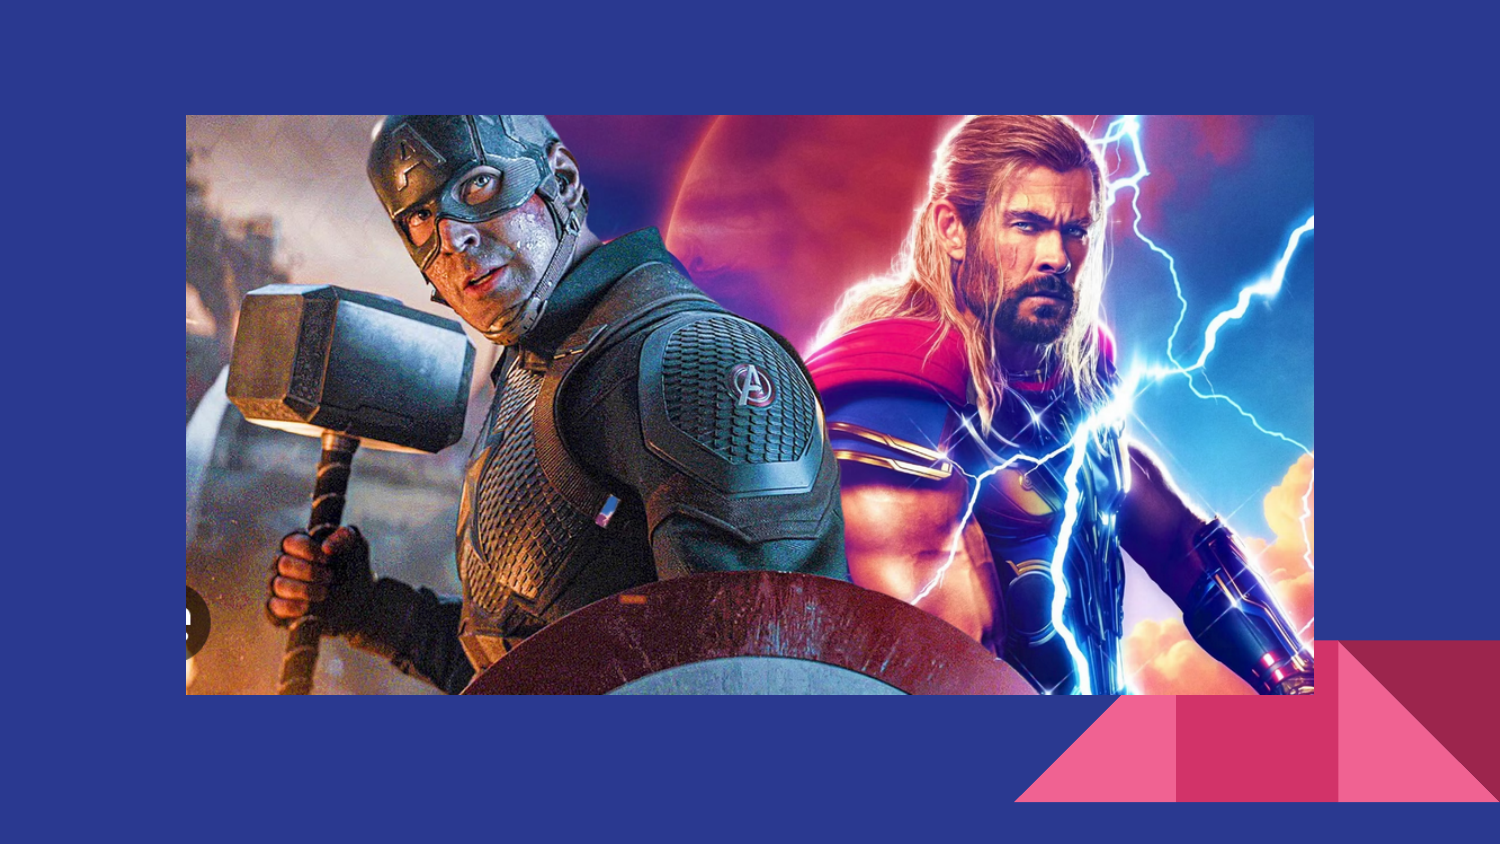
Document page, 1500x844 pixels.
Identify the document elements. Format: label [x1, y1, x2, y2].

picture [185, 115, 1314, 695]
